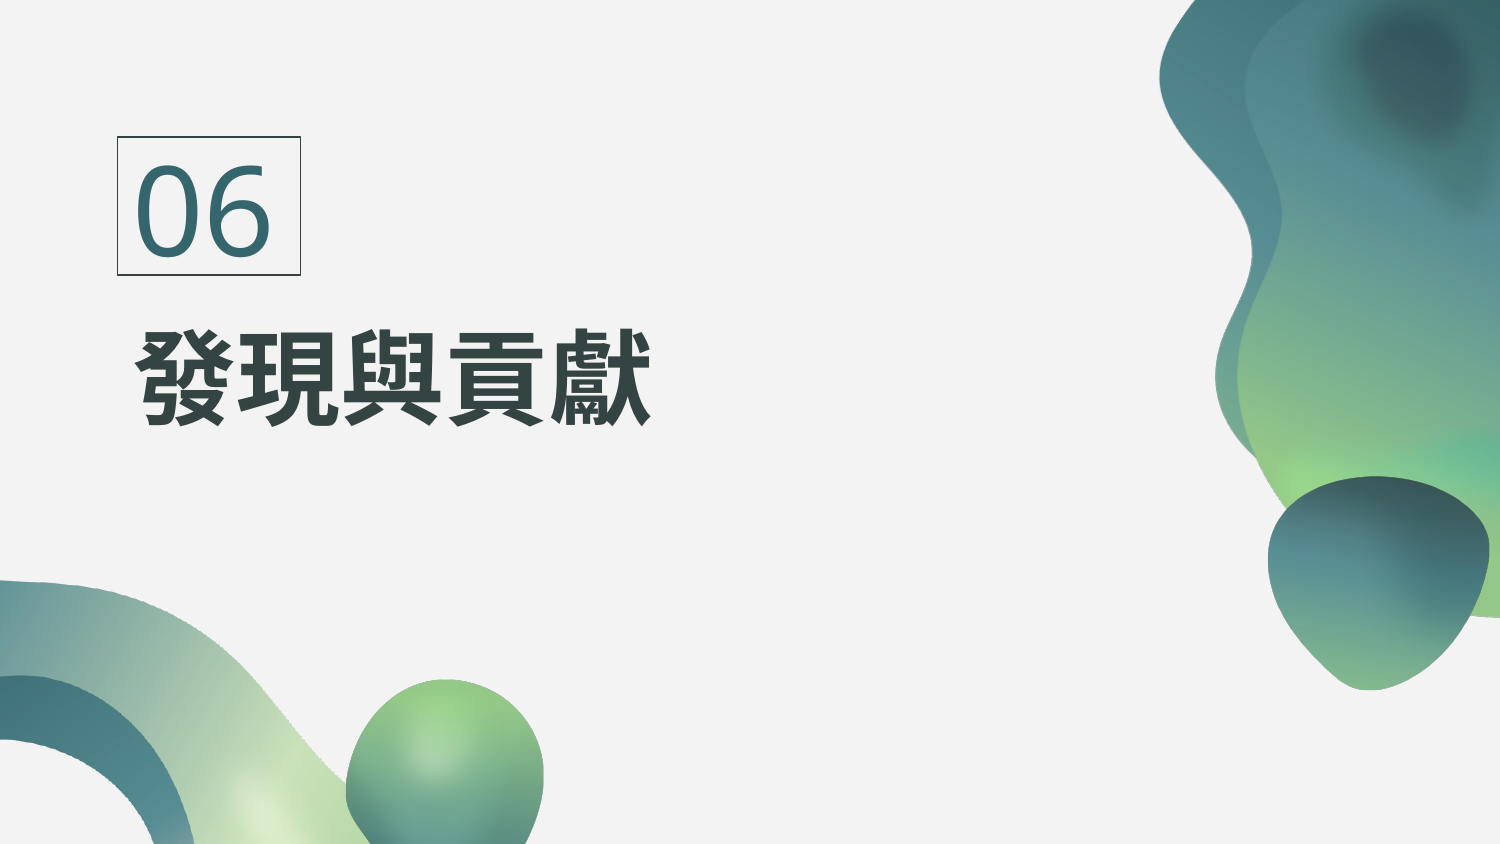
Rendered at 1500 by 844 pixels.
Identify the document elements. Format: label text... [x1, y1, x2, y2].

picture [976, 0, 1500, 691]
picture [0, 556, 766, 844]
title 06 [117, 136, 301, 276]
title 發現與貢獻 [117, 298, 926, 580]
